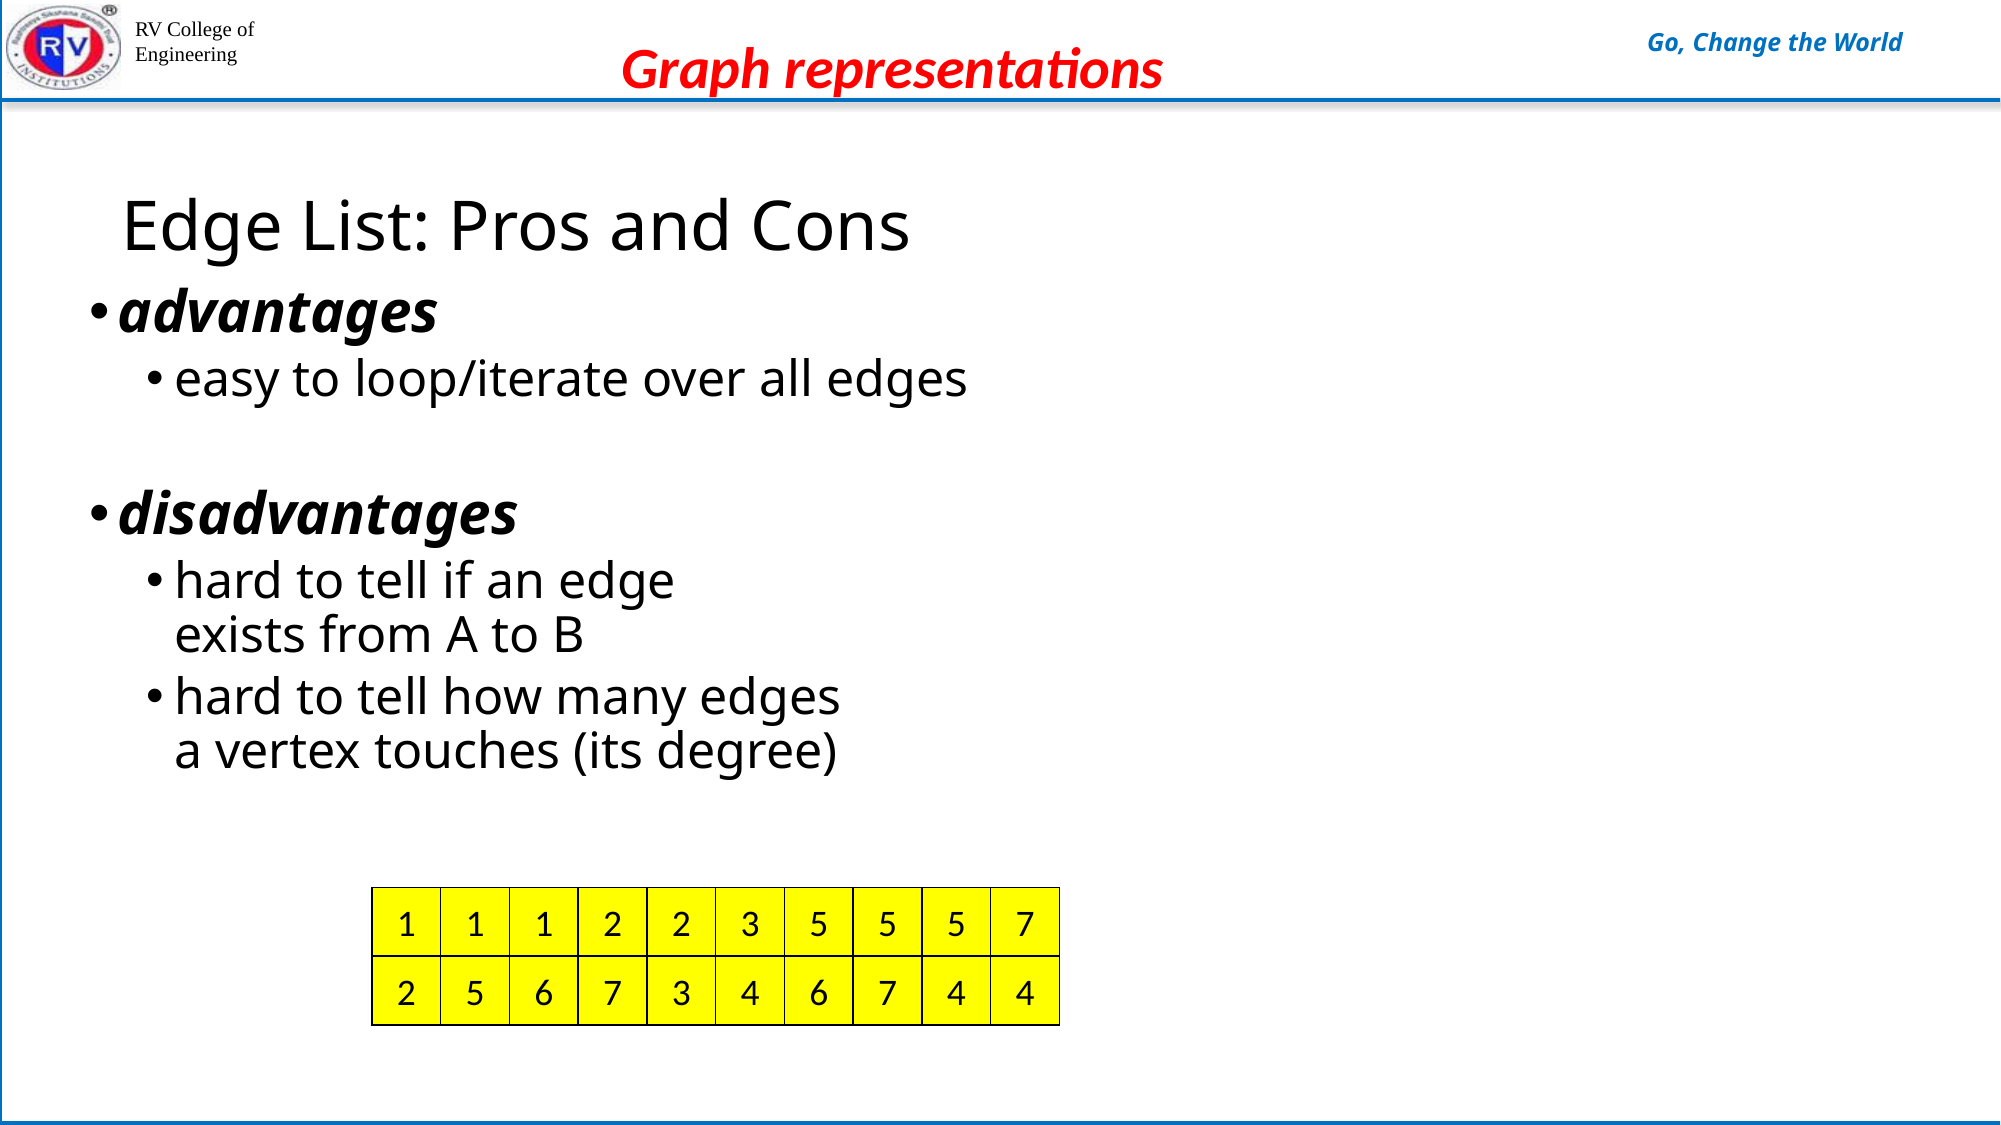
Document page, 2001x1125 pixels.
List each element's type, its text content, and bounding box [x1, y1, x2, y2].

text_box Edge List: Pros and Cons [106, 183, 1457, 372]
picture [6, 4, 121, 90]
text_box advantages easy to loop/iterate over all edges disadvantages hard to tell if an edge exists from A to B hard to tell how many edges a vertex touches (its degree) [74, 274, 1425, 1025]
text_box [371, 887, 1060, 1025]
text_box Graph representations [377, 23, 1409, 108]
